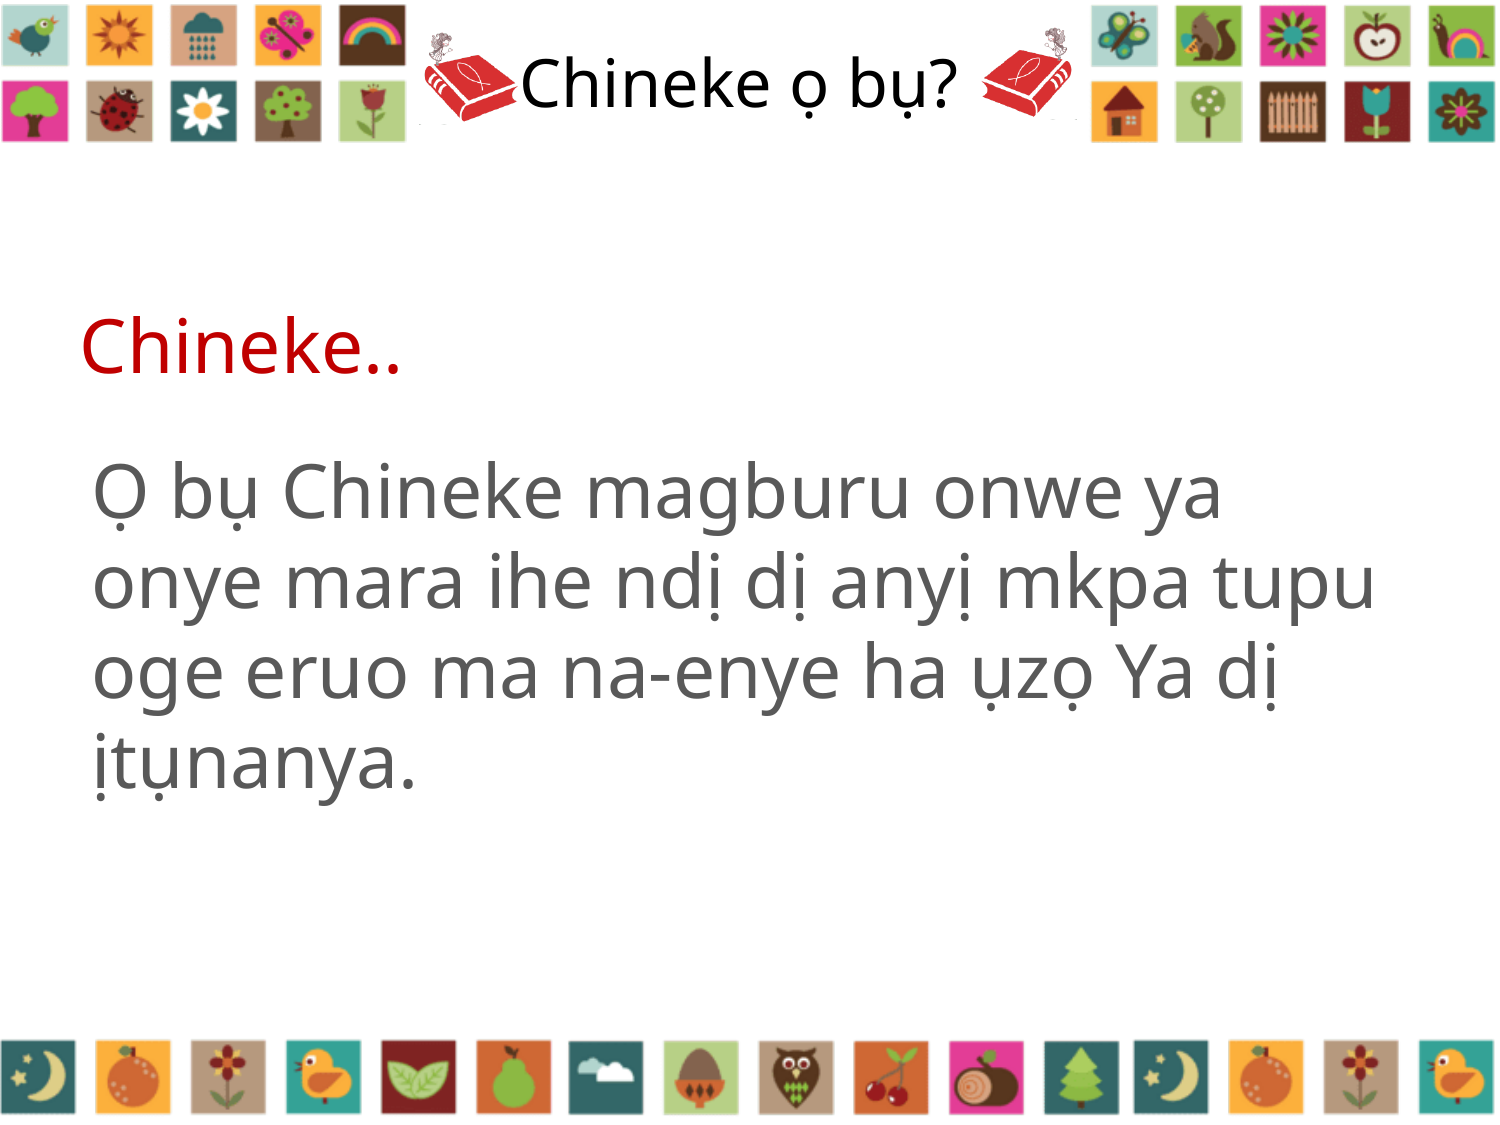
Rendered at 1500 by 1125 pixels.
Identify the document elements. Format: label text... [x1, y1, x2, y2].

text_box Chineke.. [64, 290, 1412, 396]
picture [950, 3, 1500, 150]
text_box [0, 1028, 1500, 1118]
text_box Chineke ọ bụ? [552, 33, 1077, 129]
text_box Ọ bụ Chineke magburu onwe ya onye mara ihe ndị dị anyị mkpa tupu oge eruo ma na-enye ha ụzọ Ya dị ịtụnanya. [76, 436, 1424, 902]
picture [0, 3, 550, 150]
